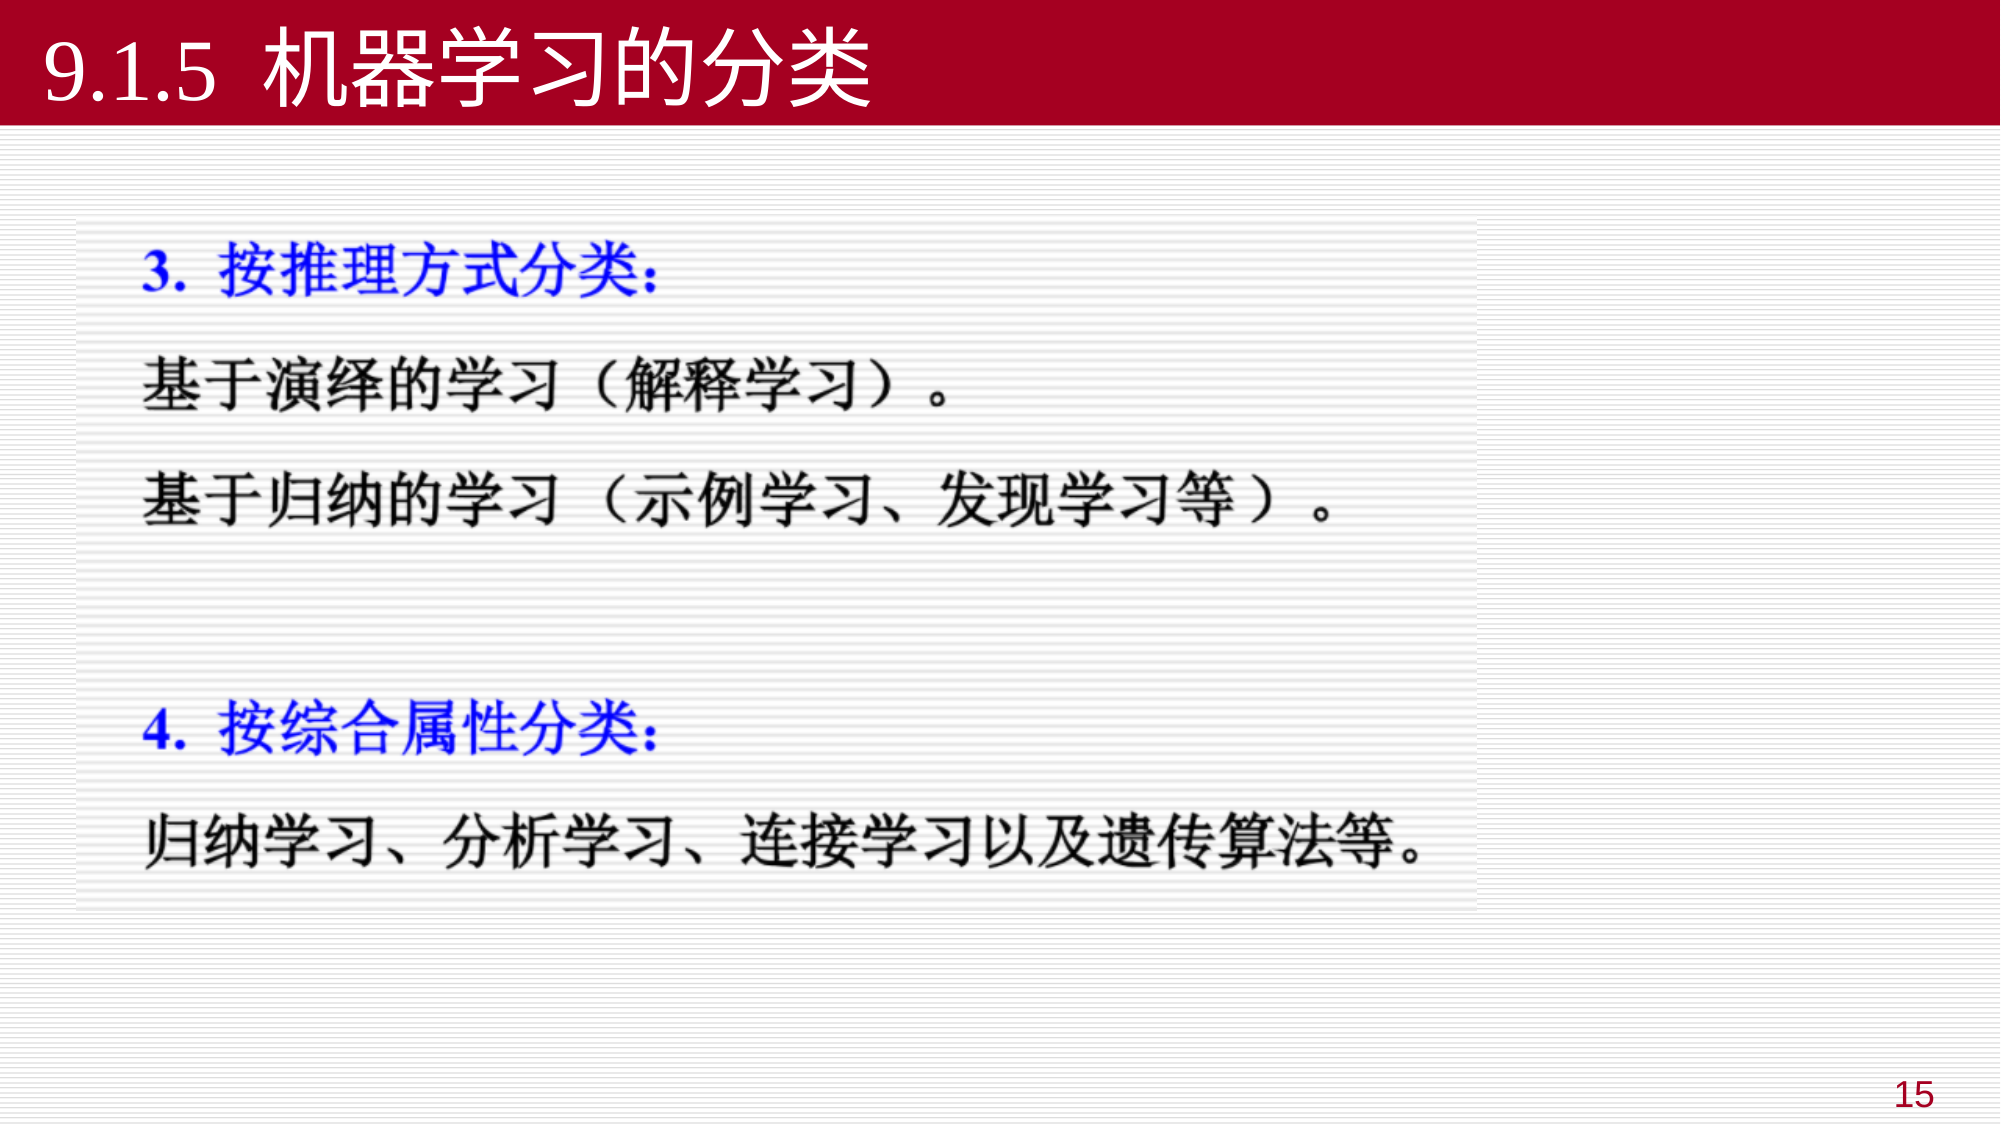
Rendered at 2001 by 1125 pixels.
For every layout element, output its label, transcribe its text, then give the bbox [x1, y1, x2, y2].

text_box 9.1.5 机器学习的分类 [0, 0, 2000, 126]
slide_number 15 [1516, 1062, 1950, 1122]
picture [0, 0, 2001, 1125]
